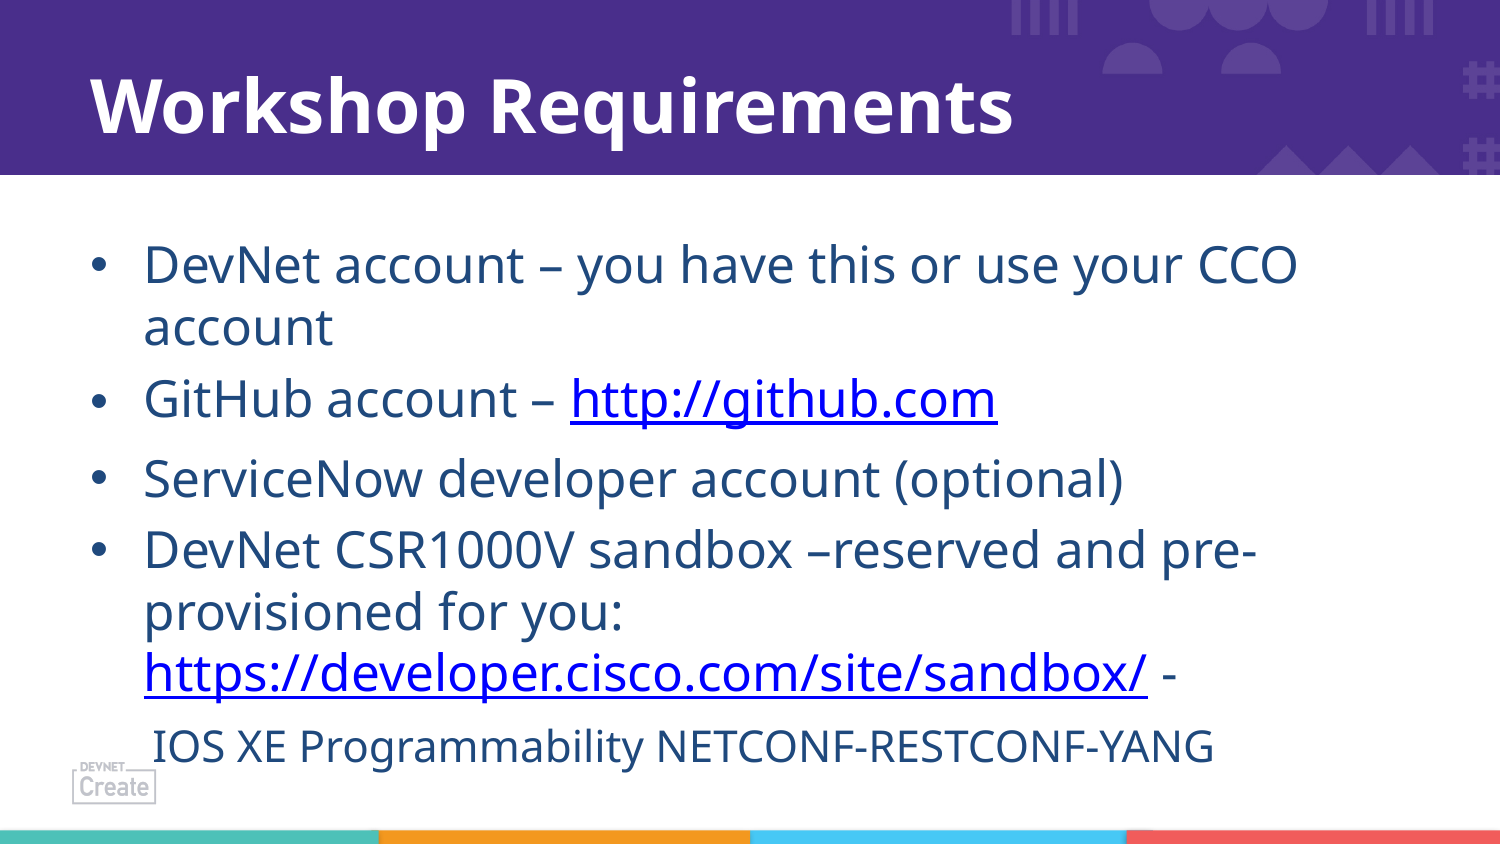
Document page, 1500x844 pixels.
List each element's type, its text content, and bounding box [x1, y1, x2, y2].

list DevNet account – you have this or use your CCO account GitHub account – http://github.com ServiceNow developer account (optional) DevNet CSR1000V sandbox –reserved and pre-provisioned for you: https://developer.cisco.com/site/sandbox/ - IOS XE Programmability NETCONF-RESTCONF-YANG [75, 225, 1425, 783]
picture [0, 0, 1500, 175]
title Workshop Requirements [75, 33, 1425, 175]
